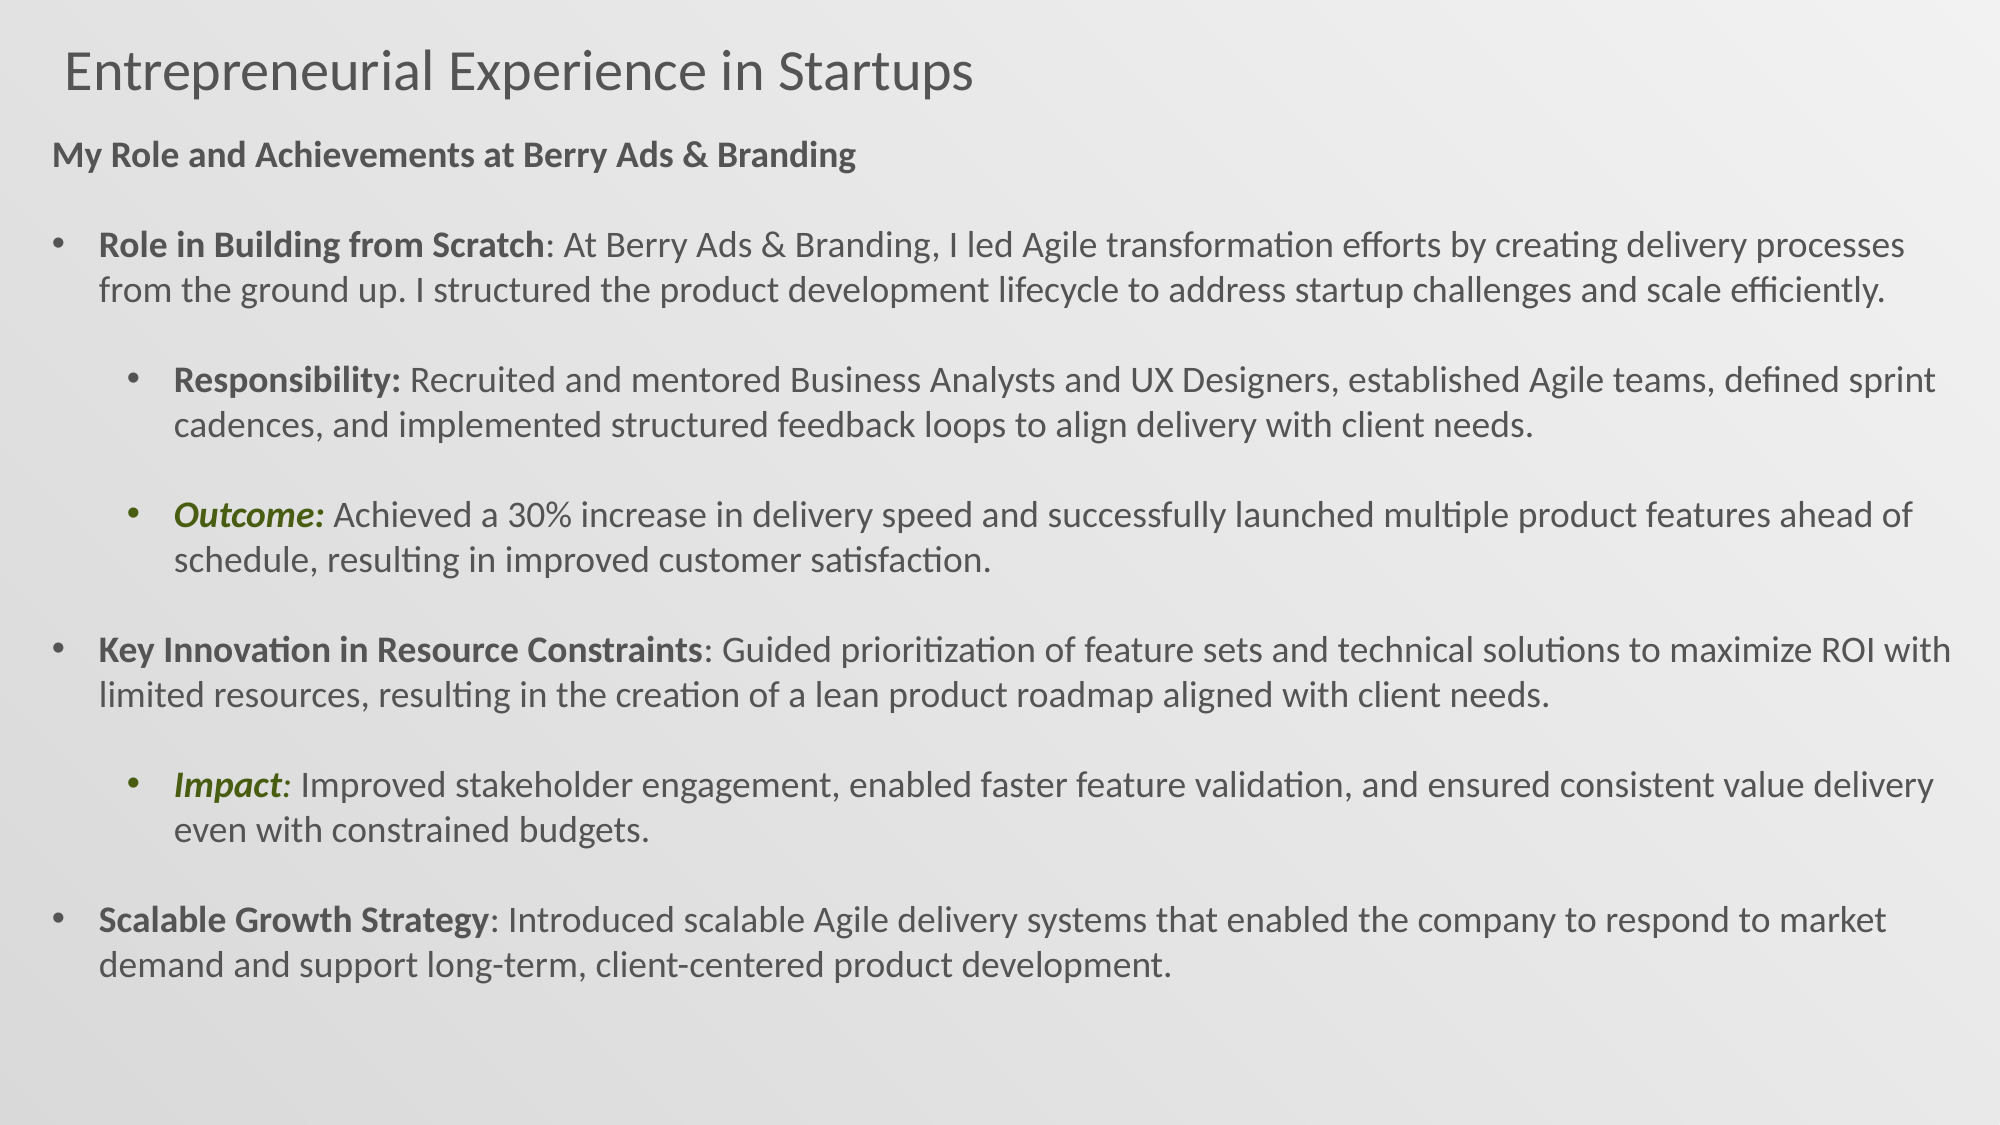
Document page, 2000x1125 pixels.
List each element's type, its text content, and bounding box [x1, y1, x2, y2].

text_box Entrepreneurial Experience in Startups [49, 24, 1050, 110]
text_box My Role and Achievements at Berry Ads & Branding Role in Building from Scratch: At Berry Ads & Branding, I led Agile transformation efforts by creating delivery processes from the ground up. I structured the product development lifecycle to address startup challenges and scale efficiently. Responsibility: Recruited and mentored Business Analysts and UX Designers, established Agile teams, defined sprint cadences, and implemented structured feedback loops to align delivery with client needs. Outcome: Achieved a 30% increase in delivery speed and successfully launched multiple product features ahead of schedule, resulting in improved customer satisfaction. Key Innovation in Resource Constraints: Guided prioritization of feature sets and technical solutions to maximize ROI with limited resources, resulting in the creation of a lean product roadmap aligned with client needs. Impact: Improved stakeholder engagement, enabled faster feature validation, and ensured consistent value delivery even with constrained budgets. Scalable Growth Strategy: Introduced scalable Agile delivery systems that enabled the company to respond to market demand and support long-term, client-centered product development. [37, 122, 1975, 993]
